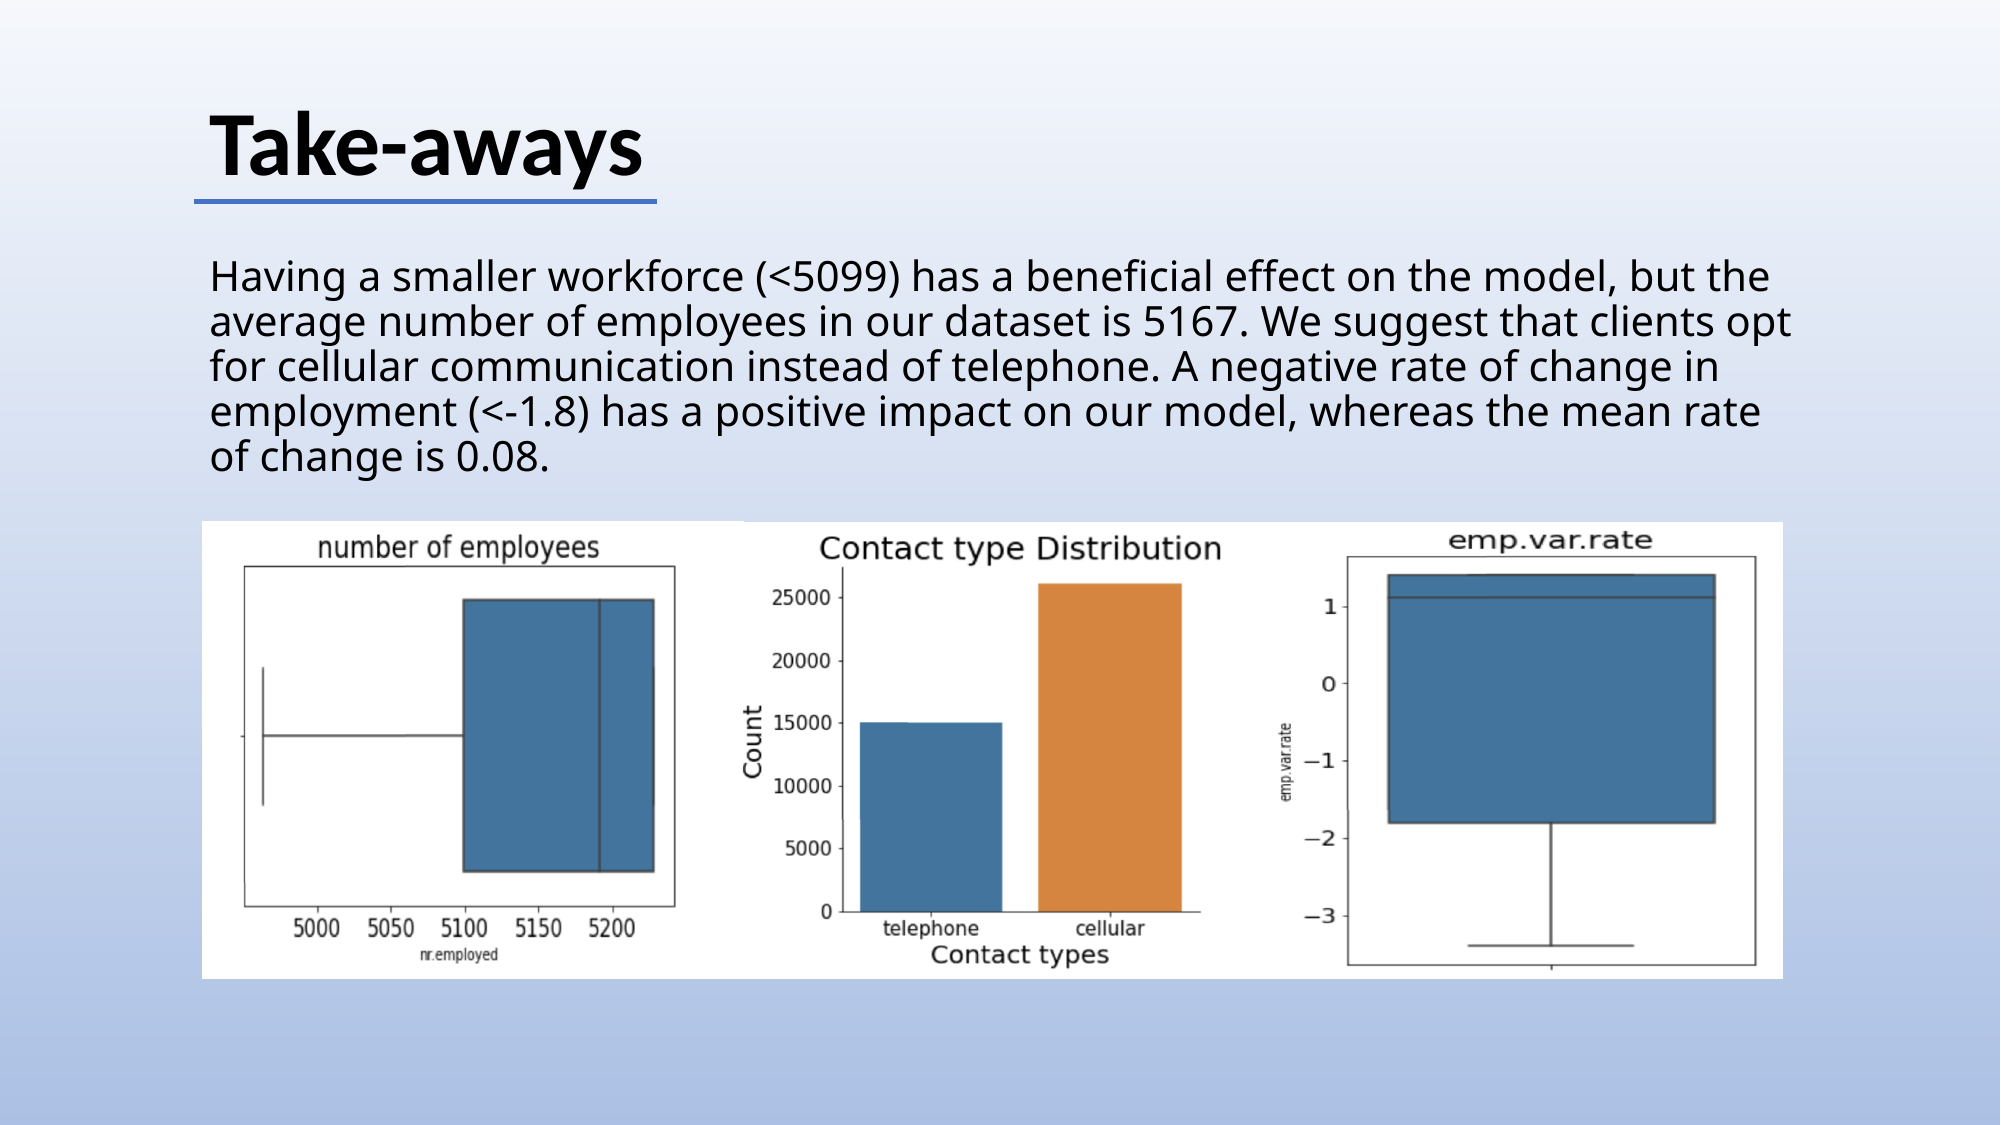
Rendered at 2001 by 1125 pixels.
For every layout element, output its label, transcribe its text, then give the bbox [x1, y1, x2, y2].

list Having a smaller workforce (<5099) has a beneficial effect on the model, but the average number of employees in our dataset is 5167. We suggest that clients opt for cellular communication instead of telephone. A negative rate of change in employment (<-1.8) has a positive impact on our model, whereas the mean rate of change is 0.08. [194, 248, 1820, 505]
title Take-aways [194, 65, 1315, 226]
picture [202, 521, 1783, 979]
